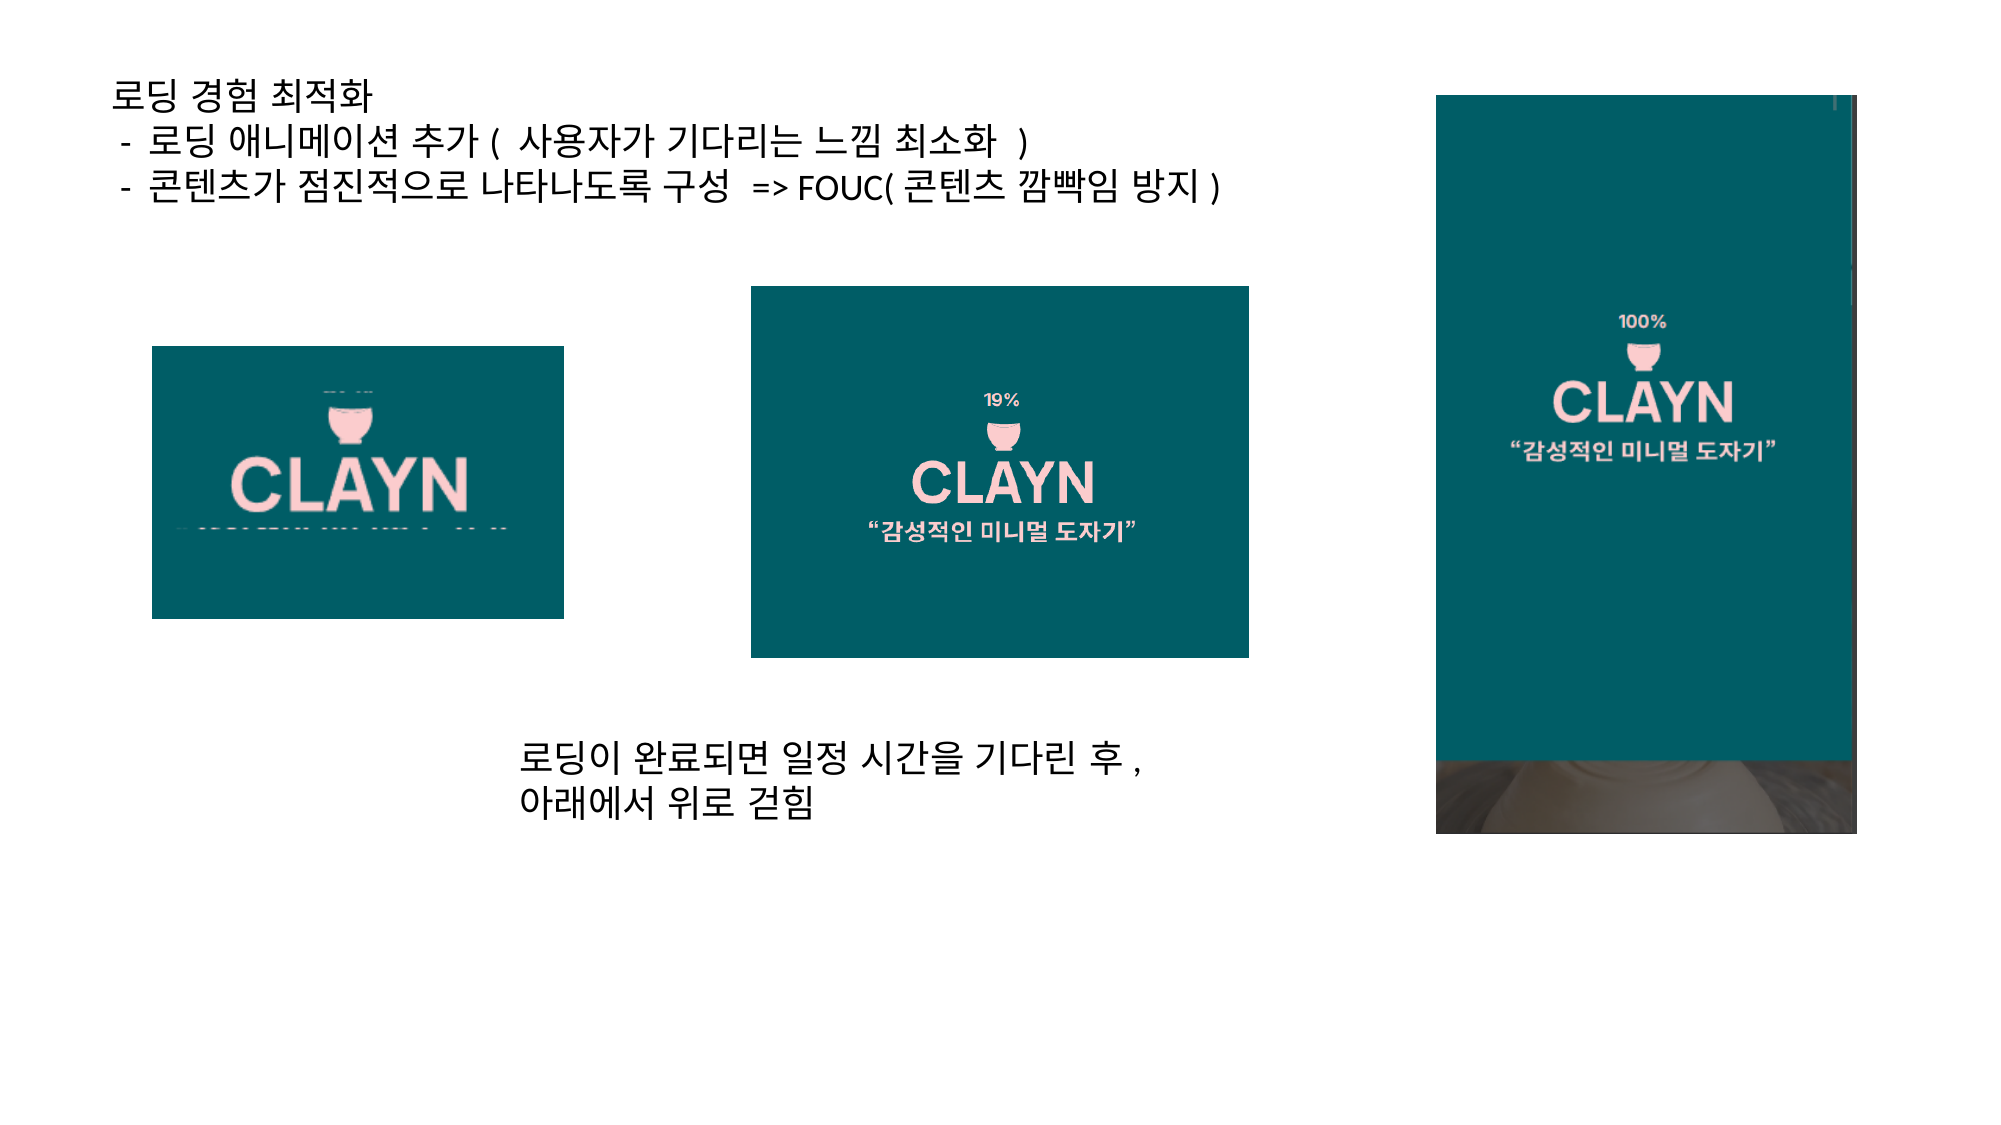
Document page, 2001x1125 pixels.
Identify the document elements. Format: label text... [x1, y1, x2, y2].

text_box 로딩 경험 최적화 - 로딩 애니메이션 추가( 사용자가 기다리는 느낌 최소화 ) - 콘텐츠가 점진적으로 나타나도록 구성 => FOUC(콘텐츠 깜빡임 방지) [96, 65, 1573, 215]
picture [152, 346, 564, 619]
picture [751, 286, 1249, 658]
text_box 로딩이 완료되면 일정 시간을 기다린 후, 아래에서 위로 걷힘 [504, 727, 1384, 833]
picture [1436, 95, 1857, 834]
